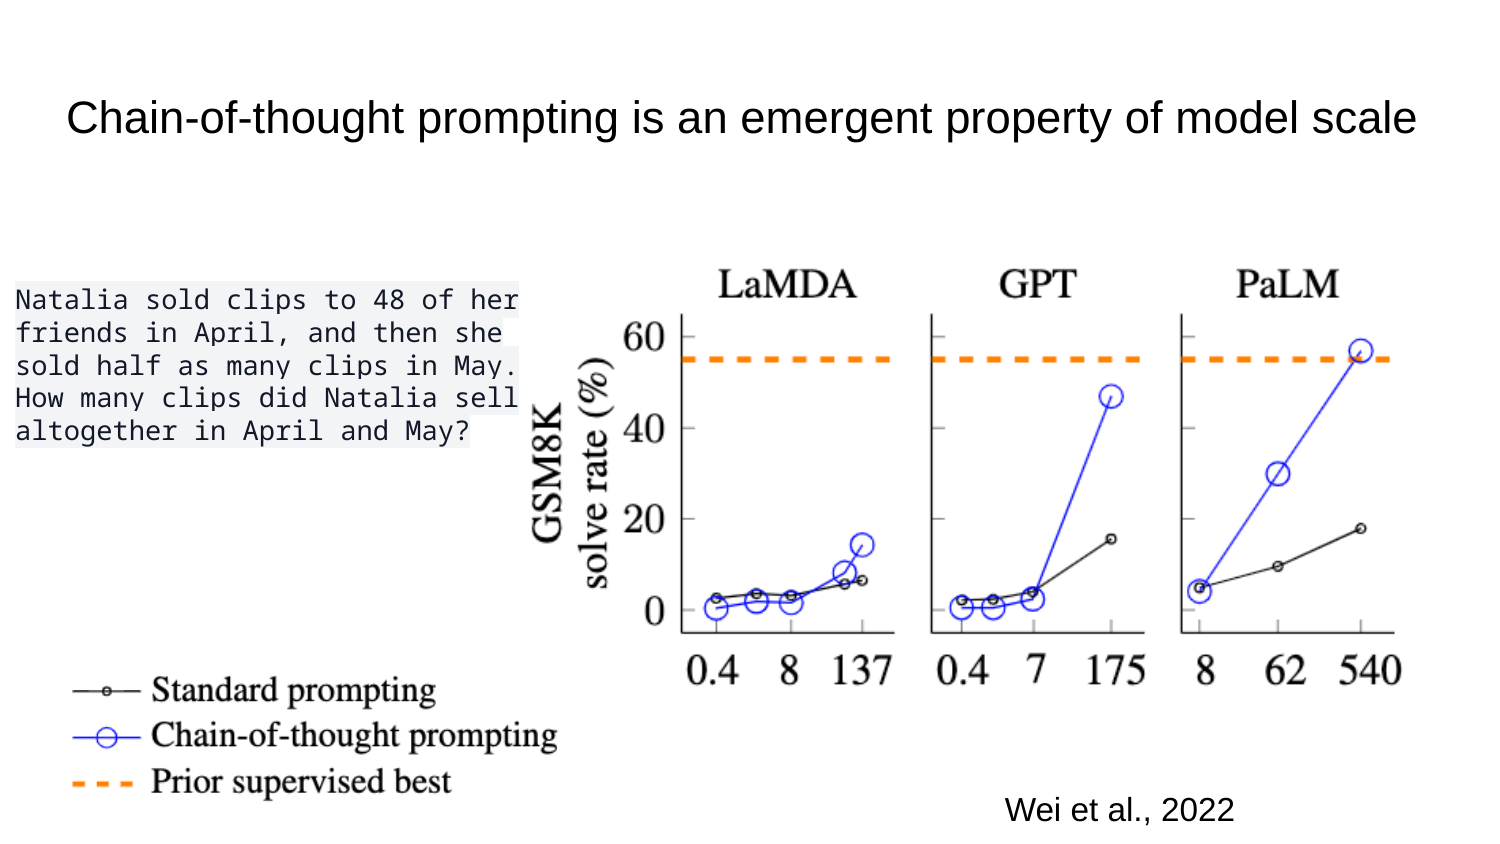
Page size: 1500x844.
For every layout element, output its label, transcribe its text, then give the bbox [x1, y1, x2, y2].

text_box Wei et al., 2022 [989, 772, 1482, 843]
picture [33, 663, 572, 808]
title Chain-of-thought prompting is an emergent property of model scale [51, 72, 1449, 167]
picture [488, 236, 1500, 706]
text_box Natalia sold clips to 48 of her friends in April, and then she sold half as many clips in May. How many clips did Natalia sell altogether in April and May? [0, 267, 483, 461]
